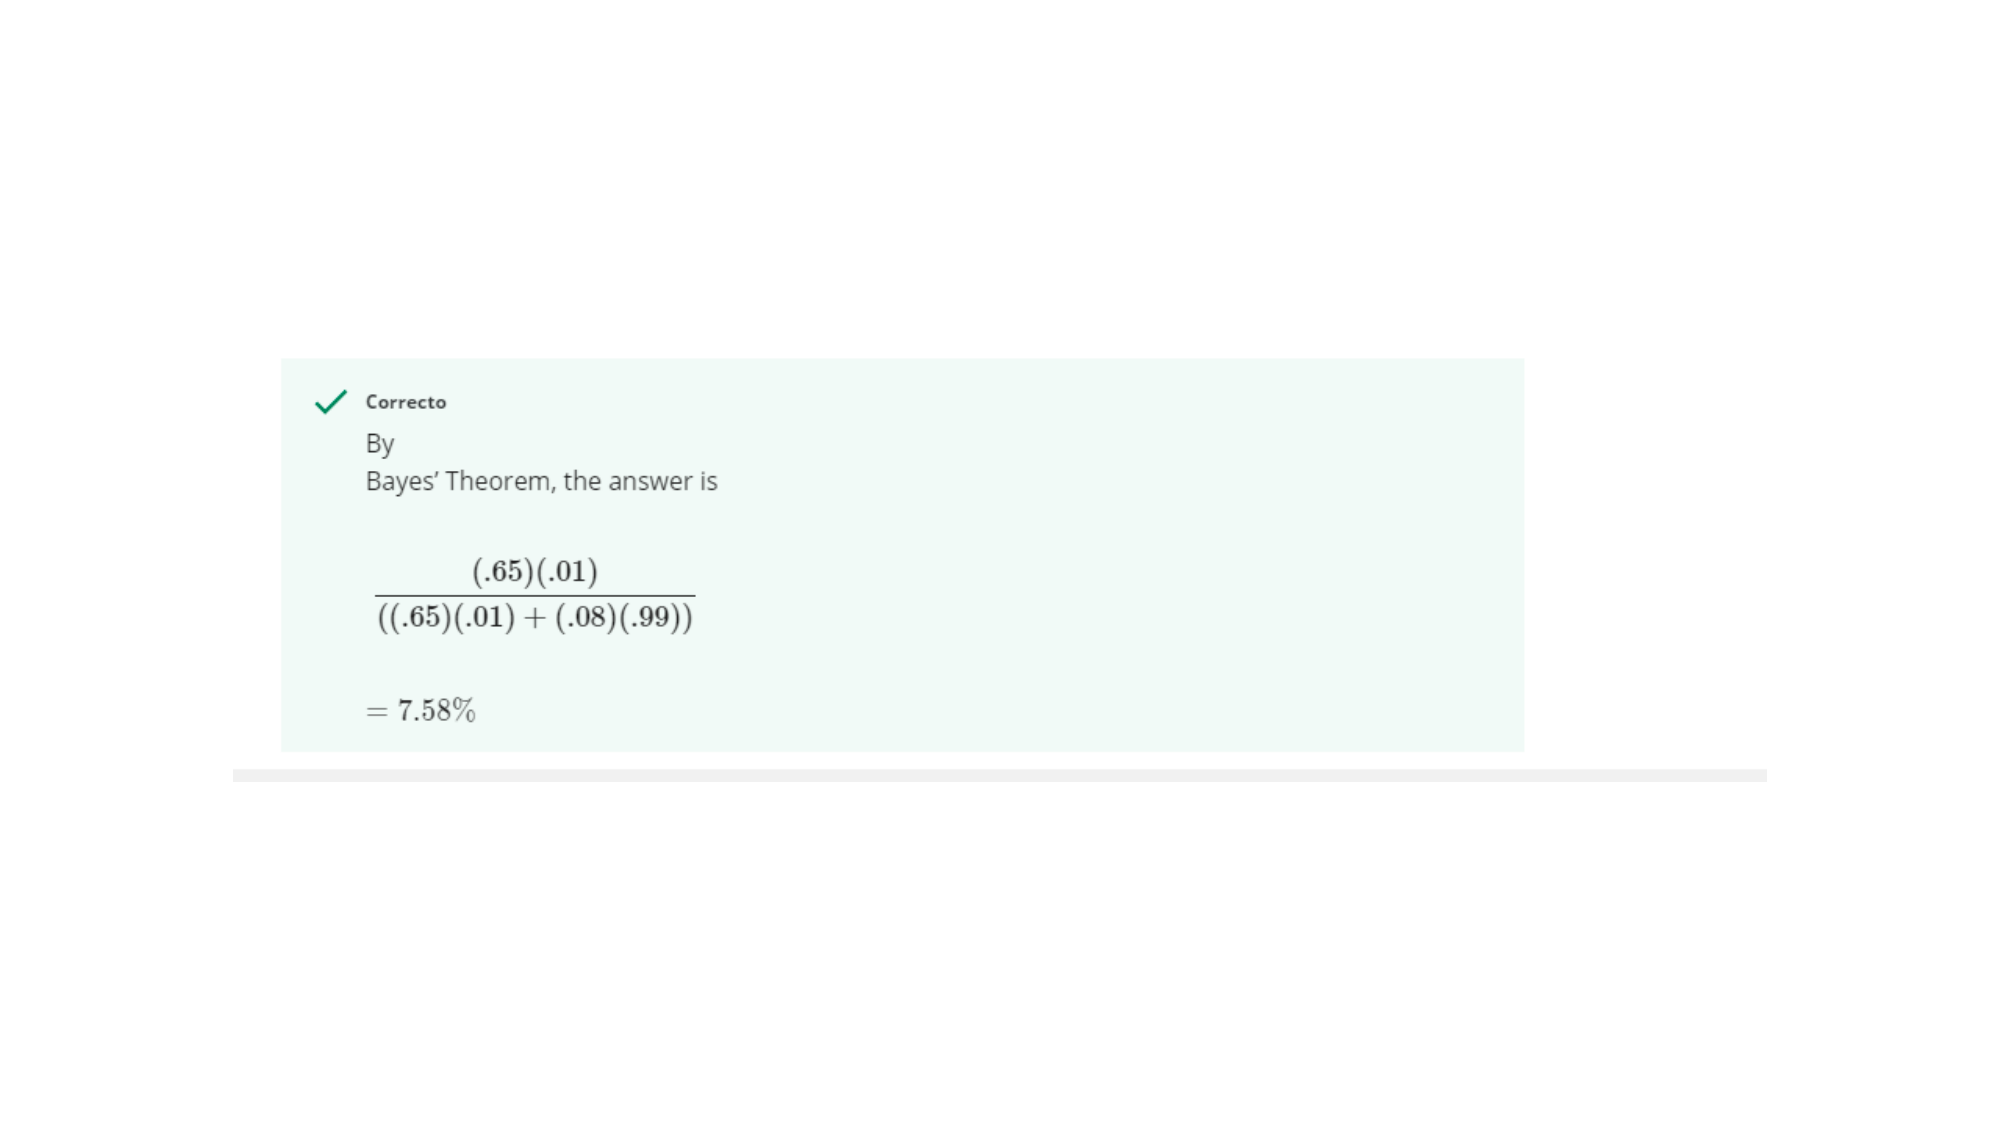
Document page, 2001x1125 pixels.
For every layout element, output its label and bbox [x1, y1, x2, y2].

picture [233, 343, 1767, 782]
